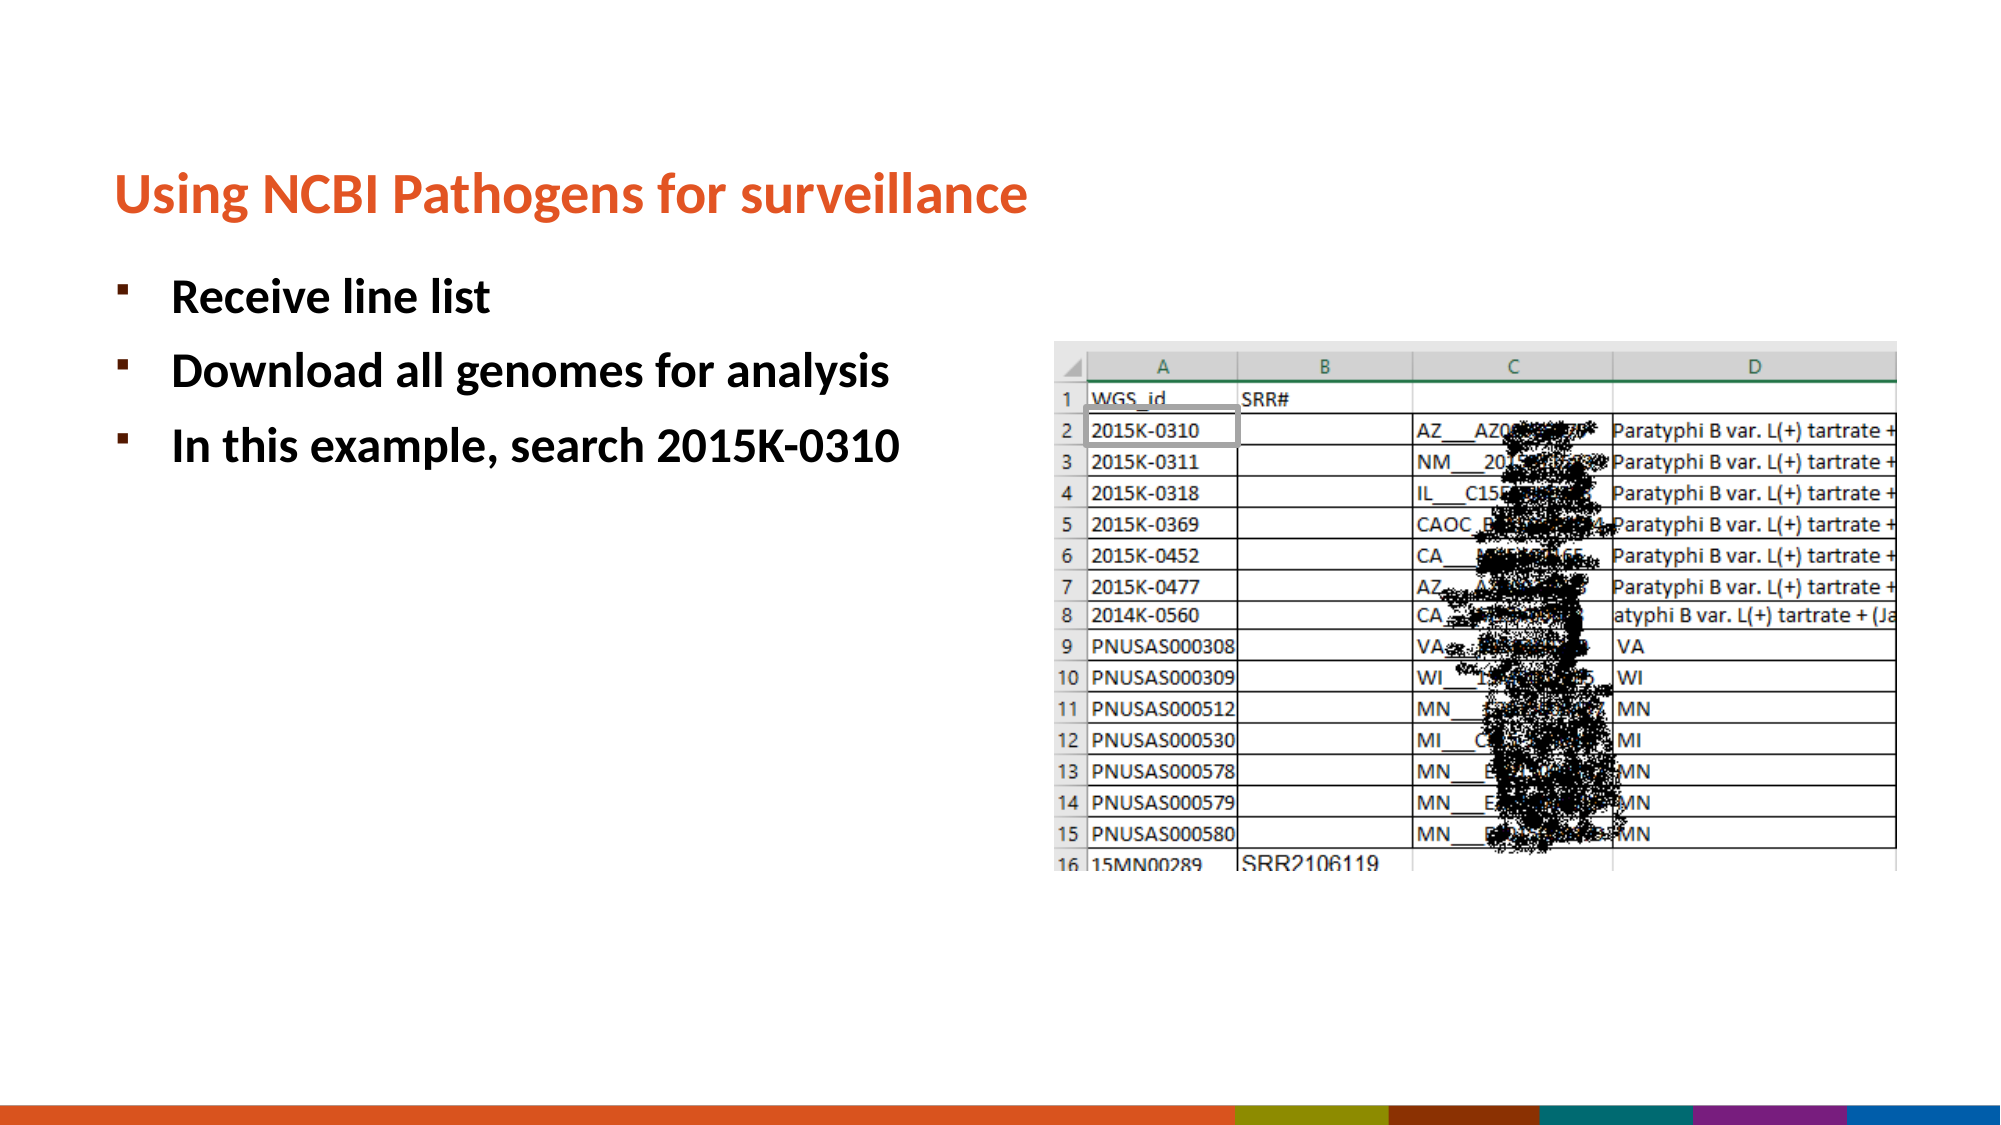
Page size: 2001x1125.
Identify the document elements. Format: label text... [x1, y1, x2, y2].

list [1054, 341, 1897, 872]
list Receive line list Download all genomes for analysis In this example, search 2015K-0310 [99, 262, 949, 950]
title Using NCBI Pathogens for surveillance [99, 45, 1900, 233]
picture [0, 1093, 2000, 1125]
